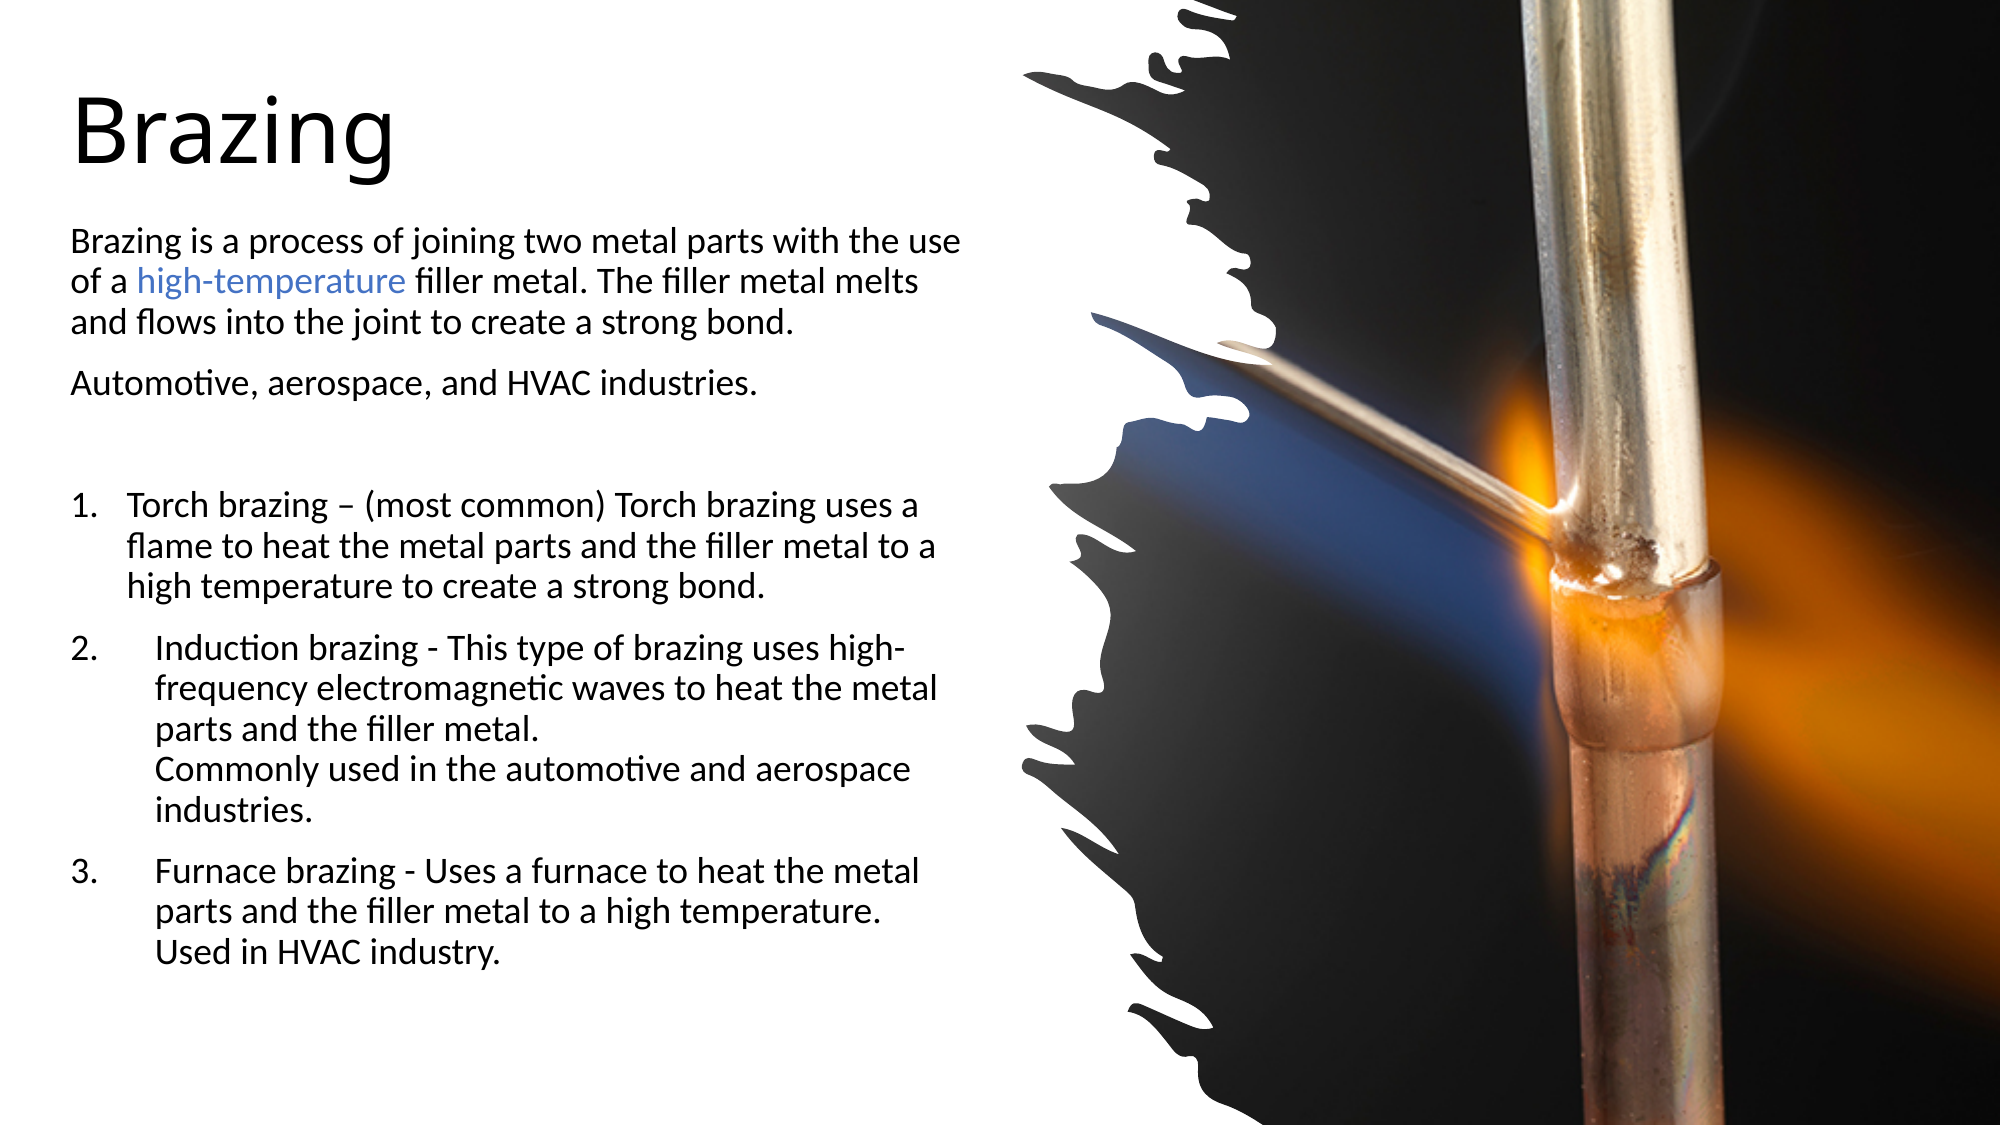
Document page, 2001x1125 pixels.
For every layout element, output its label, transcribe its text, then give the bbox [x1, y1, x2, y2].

list Brazing is a process of joining two metal parts with the use of a high-temperature filler metal. The filler metal melts and flows into the joint to create a strong bond. Automotive, aerospace, and HVAC industries. Torch brazing – (most common) Torch brazing uses a flame to heat the metal parts and the filler metal to a high temperature to create a strong bond. Induction brazing - This type of brazing uses high-frequency electromagnetic waves to heat the metal parts and the filler metal. Commonly used in the automotive and aerospace industries. Furnace brazing - Uses a furnace to heat the metal parts and the filler metal to a high temperature. Used in HVAC industry. [55, 213, 1000, 1052]
title Brazing [55, 13, 918, 213]
picture [1021, 0, 2000, 1125]
text_box [0, 0, 1021, 1125]
